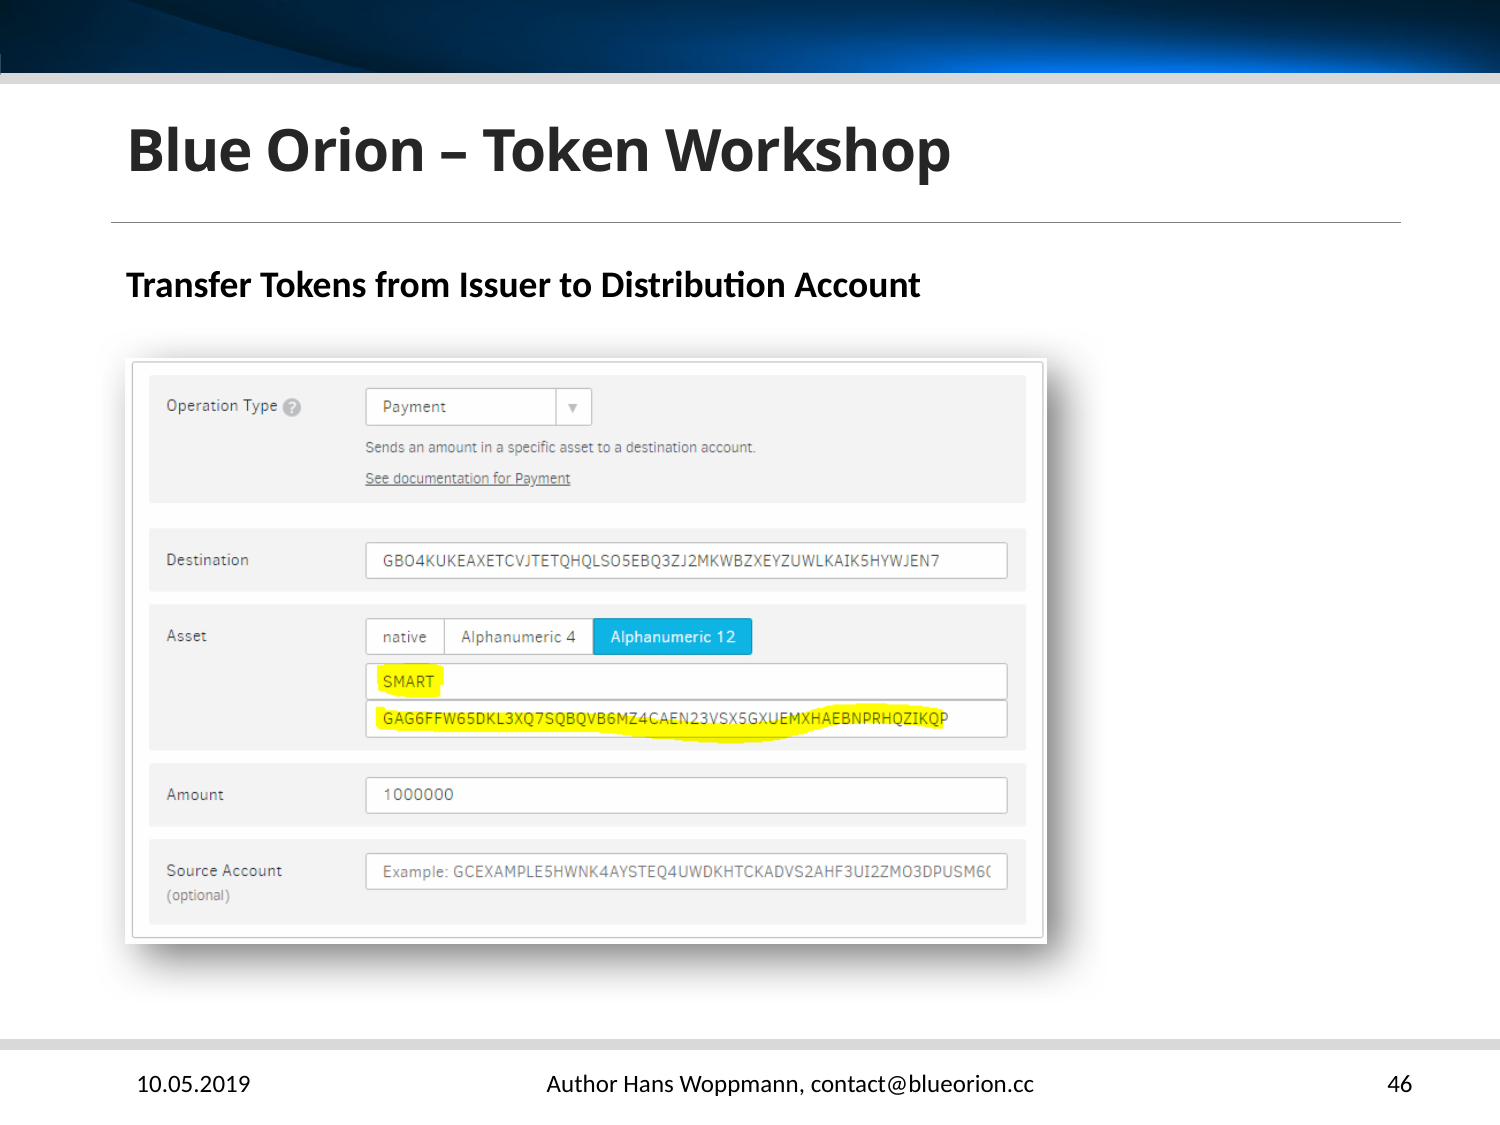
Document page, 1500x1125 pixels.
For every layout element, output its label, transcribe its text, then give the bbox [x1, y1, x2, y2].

picture [125, 357, 1048, 945]
title Blue Orion – Token Workshop [111, 110, 1402, 191]
picture [0, 0, 1500, 73]
text_box Transfer Tokens from Issuer to Distribution Account [111, 252, 1343, 357]
